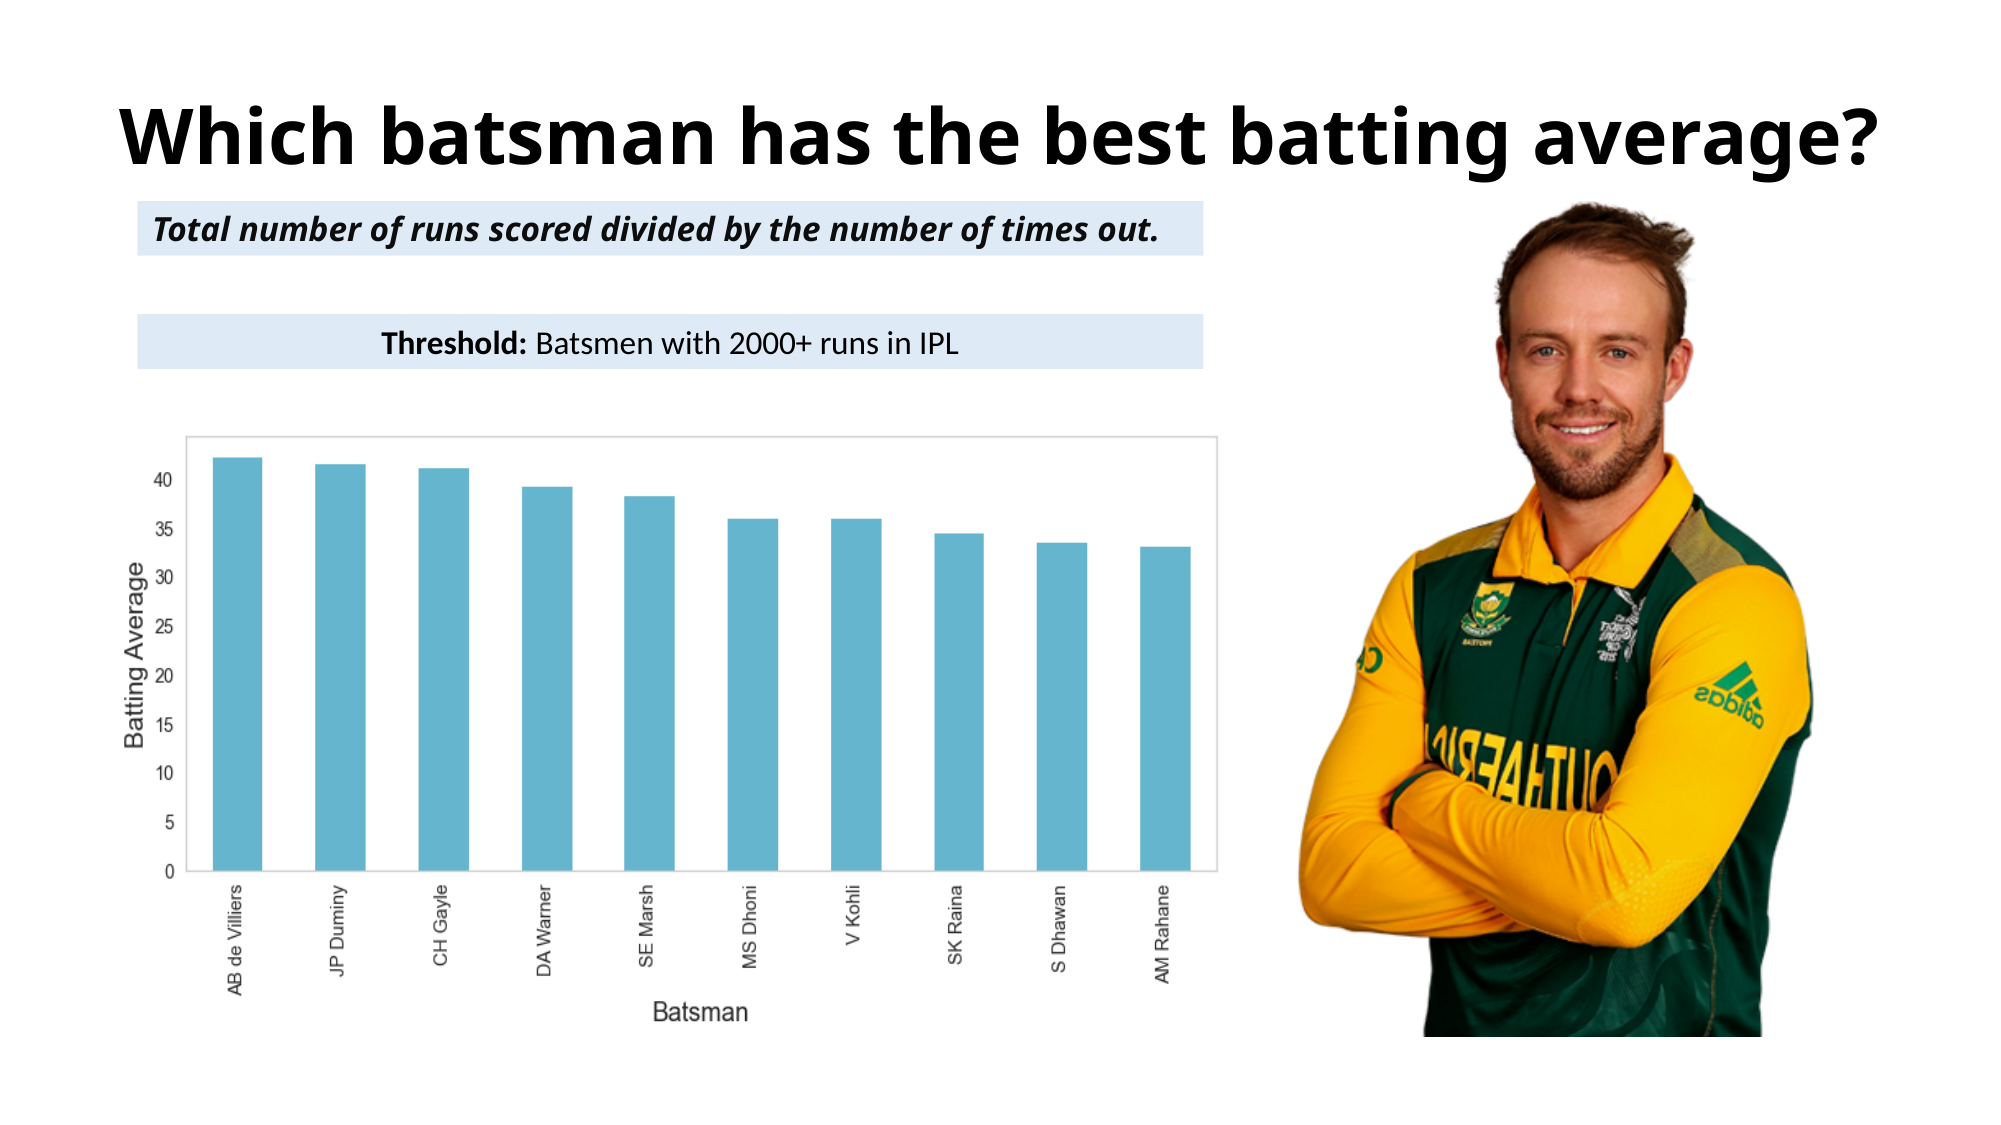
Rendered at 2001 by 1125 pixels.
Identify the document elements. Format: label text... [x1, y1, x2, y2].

text_box Threshold: Batsmen with 2000+ runs in IPL [137, 314, 1204, 369]
picture [1291, 201, 1866, 1037]
picture [117, 427, 1224, 1036]
text_box Which batsman has the best batting average? [105, 79, 1895, 188]
text_box Total number of runs scored divided by the number of times out. [137, 201, 1204, 256]
